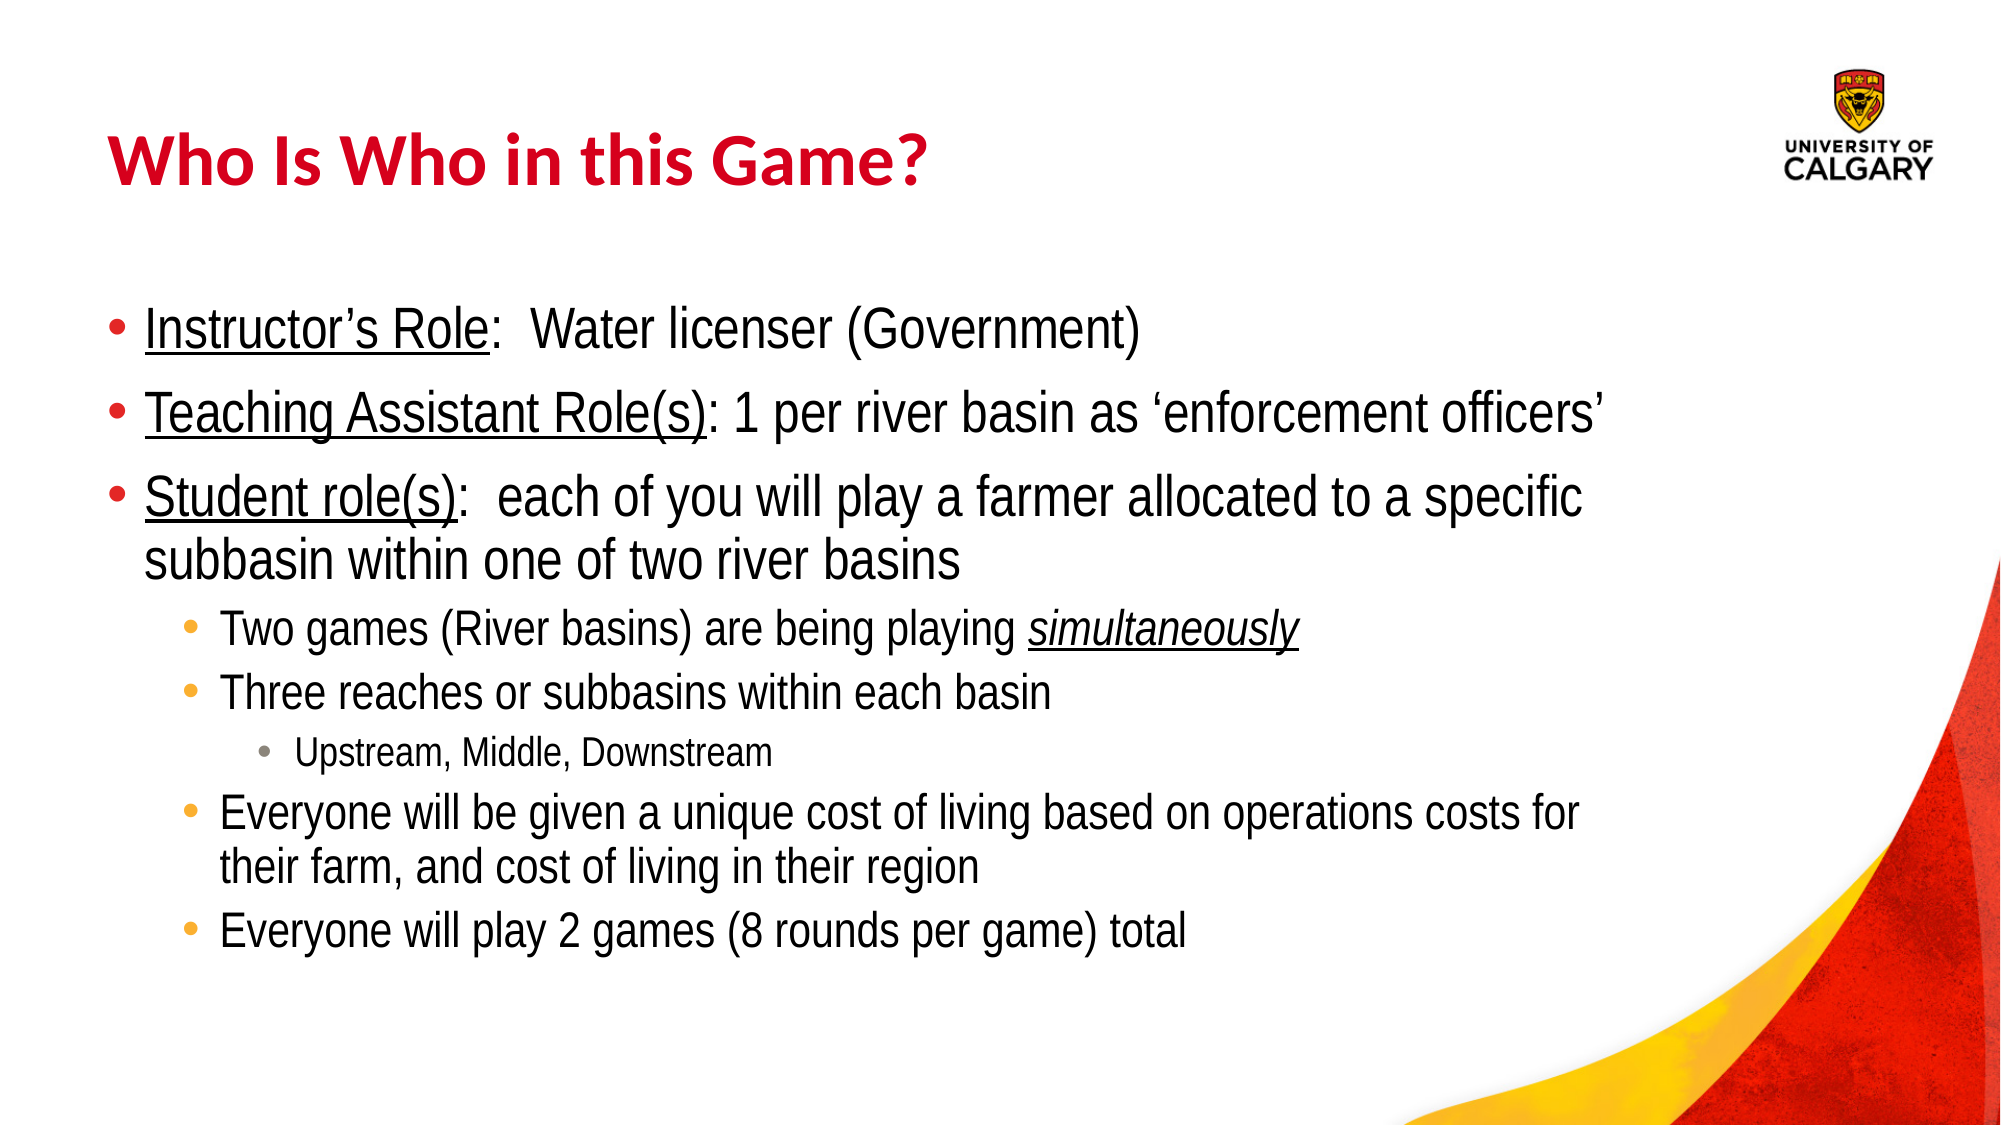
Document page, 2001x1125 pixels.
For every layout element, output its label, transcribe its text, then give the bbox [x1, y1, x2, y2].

title Who Is Who in this Game? [92, 76, 1688, 246]
list Instructor’s Role: Water licenser (Government) Teaching Assistant Role(s): 1 per river basin as ‘enforcement officers’ Student role(s): each of you will play a farmer allocated to a specific subbasin within one of two river basins Two games (River basins) are being playing simultaneously Three reaches or subbasins within each basin Upstream, Middle, Downstream Everyone will be given a unique cost of living based on operations costs for their farm, and cost of living in their region Everyone will play 2 games (8 rounds per game) total [92, 290, 1688, 966]
picture [0, 0, 2001, 1125]
